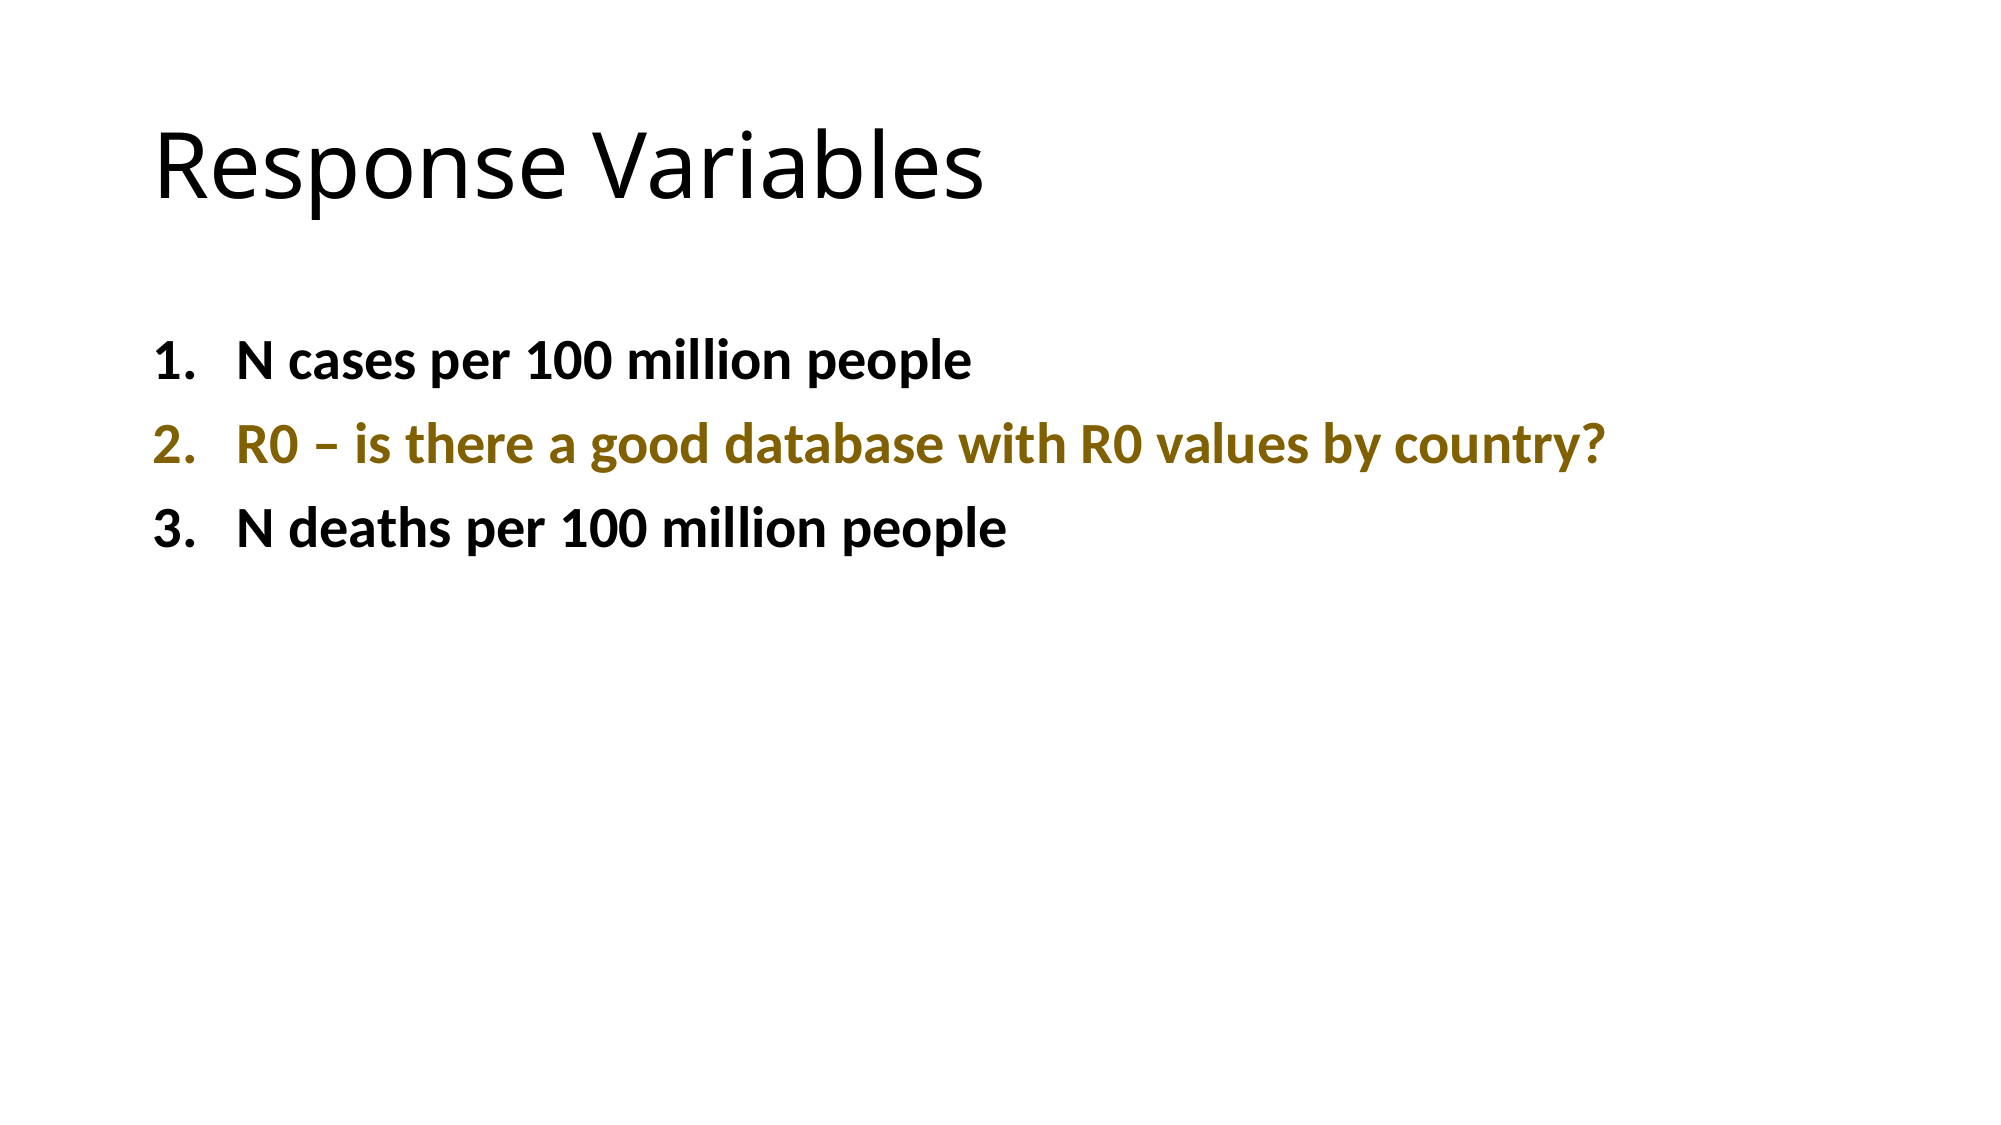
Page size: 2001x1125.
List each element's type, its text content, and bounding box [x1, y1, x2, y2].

list N cases per 100 million people R0 – is there a good database with R0 values by country? N deaths per 100 million people [137, 299, 1863, 1014]
title Response Variables [137, 59, 1863, 278]
